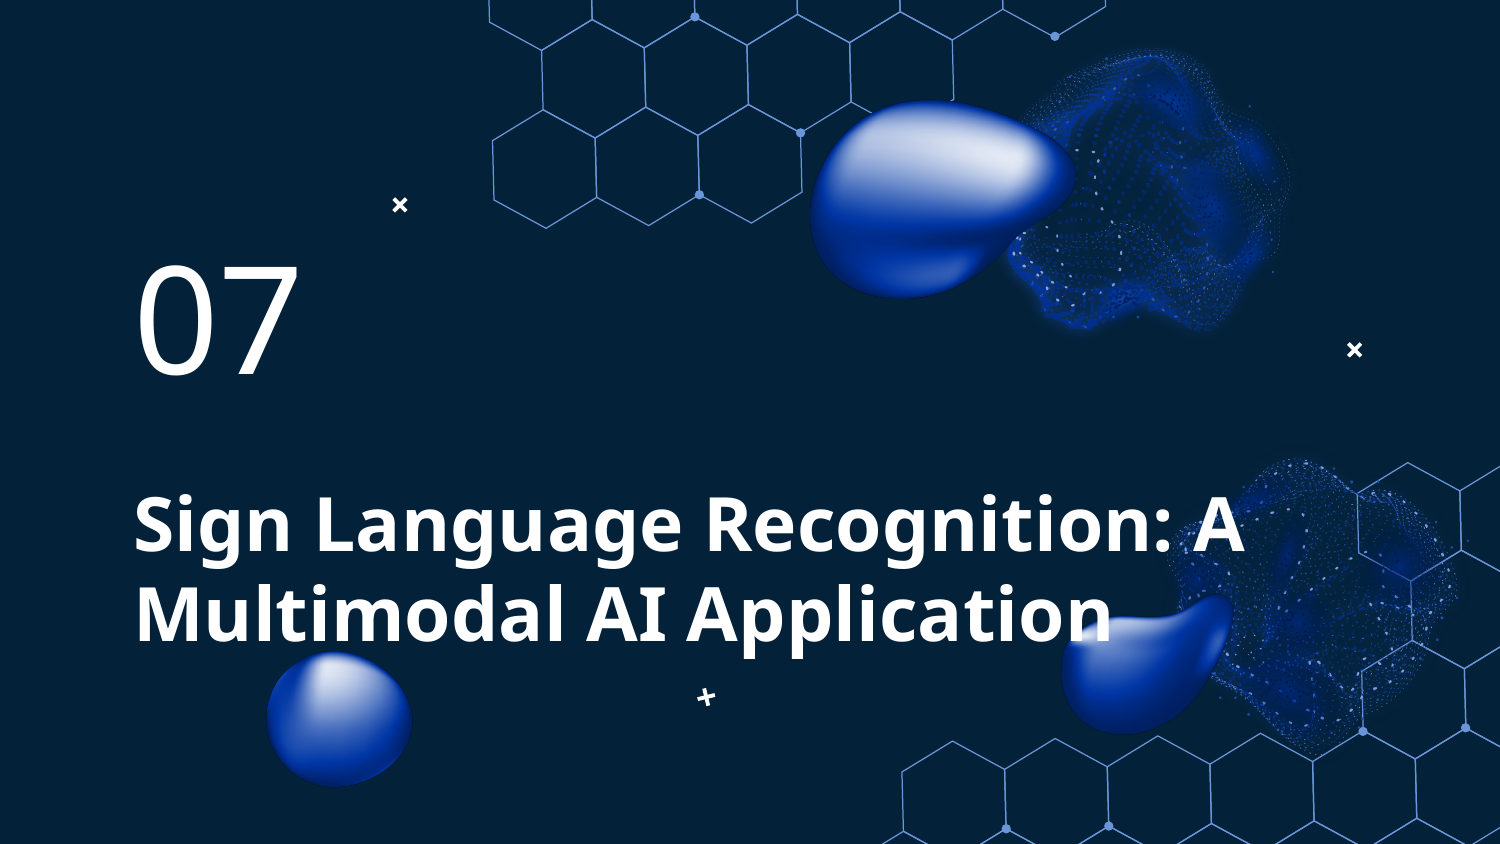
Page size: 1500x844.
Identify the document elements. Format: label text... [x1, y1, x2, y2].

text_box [1348, 343, 1362, 357]
title Sign Language Recognition: A Multimodal AI Application [118, 532, 1149, 671]
title 07 [118, 245, 394, 384]
picture [1052, 383, 1500, 803]
picture [778, 41, 1306, 356]
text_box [393, 198, 407, 212]
picture [245, 630, 433, 812]
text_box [699, 690, 713, 704]
